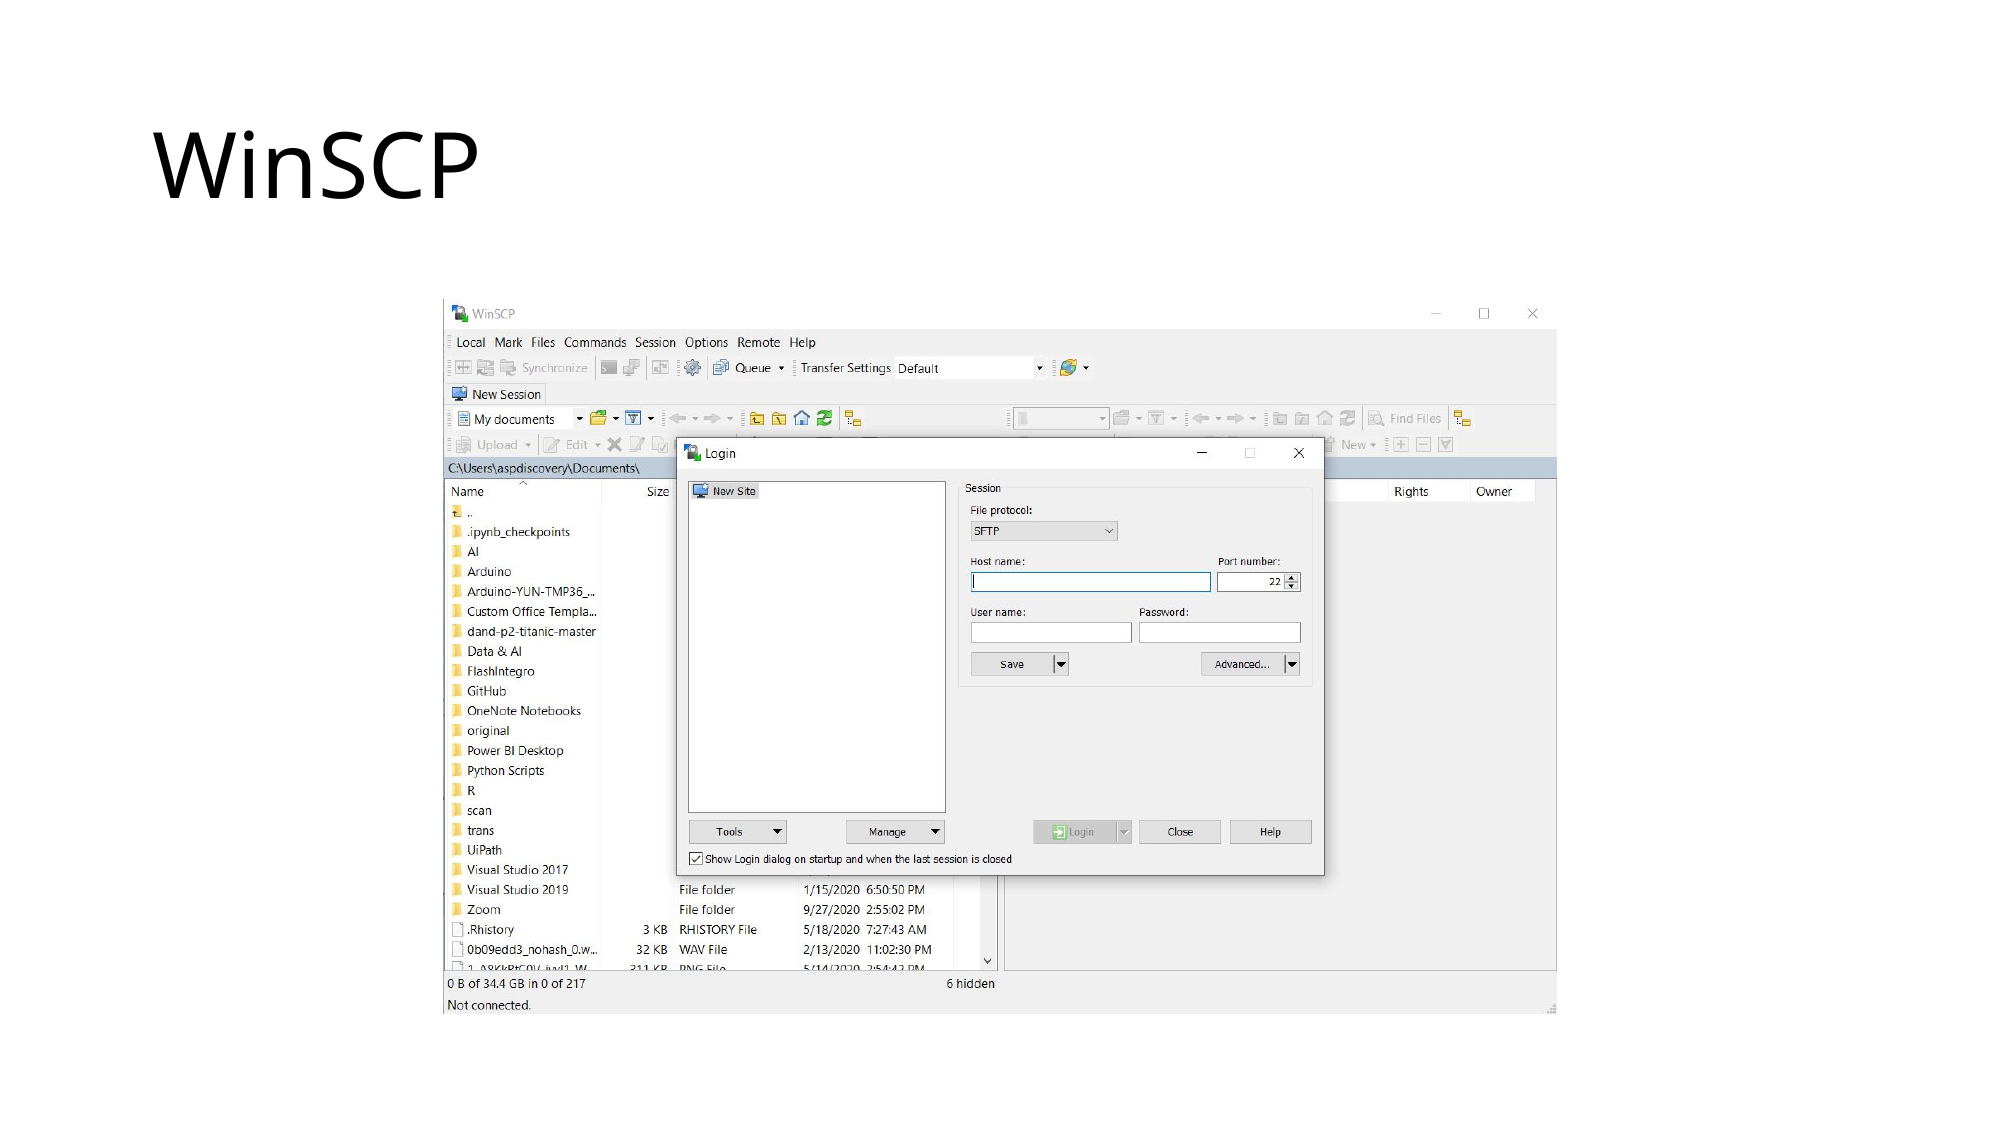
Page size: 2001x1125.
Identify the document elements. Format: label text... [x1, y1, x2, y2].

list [443, 299, 1557, 1014]
title WinSCP [137, 59, 1863, 278]
